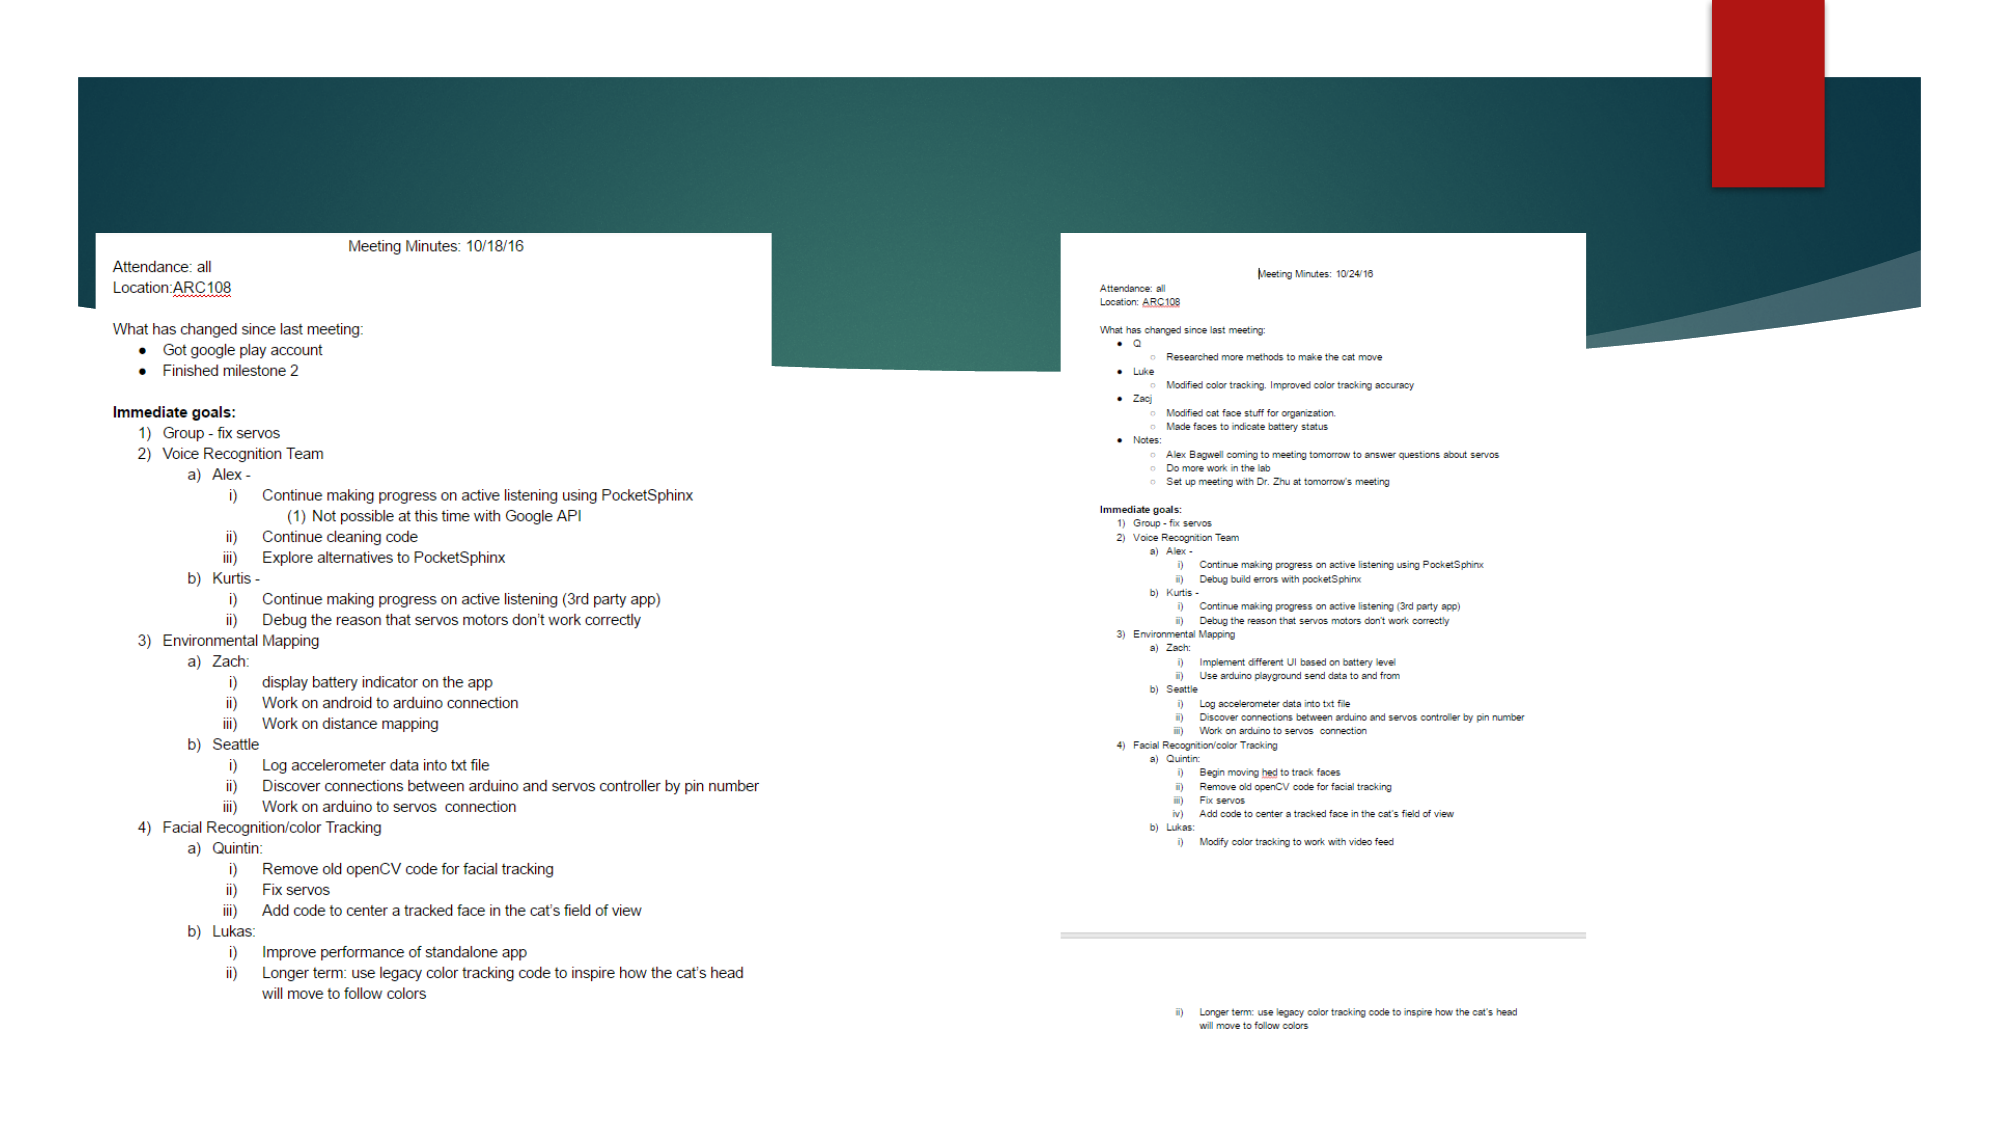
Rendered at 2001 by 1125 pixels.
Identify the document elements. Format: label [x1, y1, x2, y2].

picture [79, 78, 1920, 1045]
